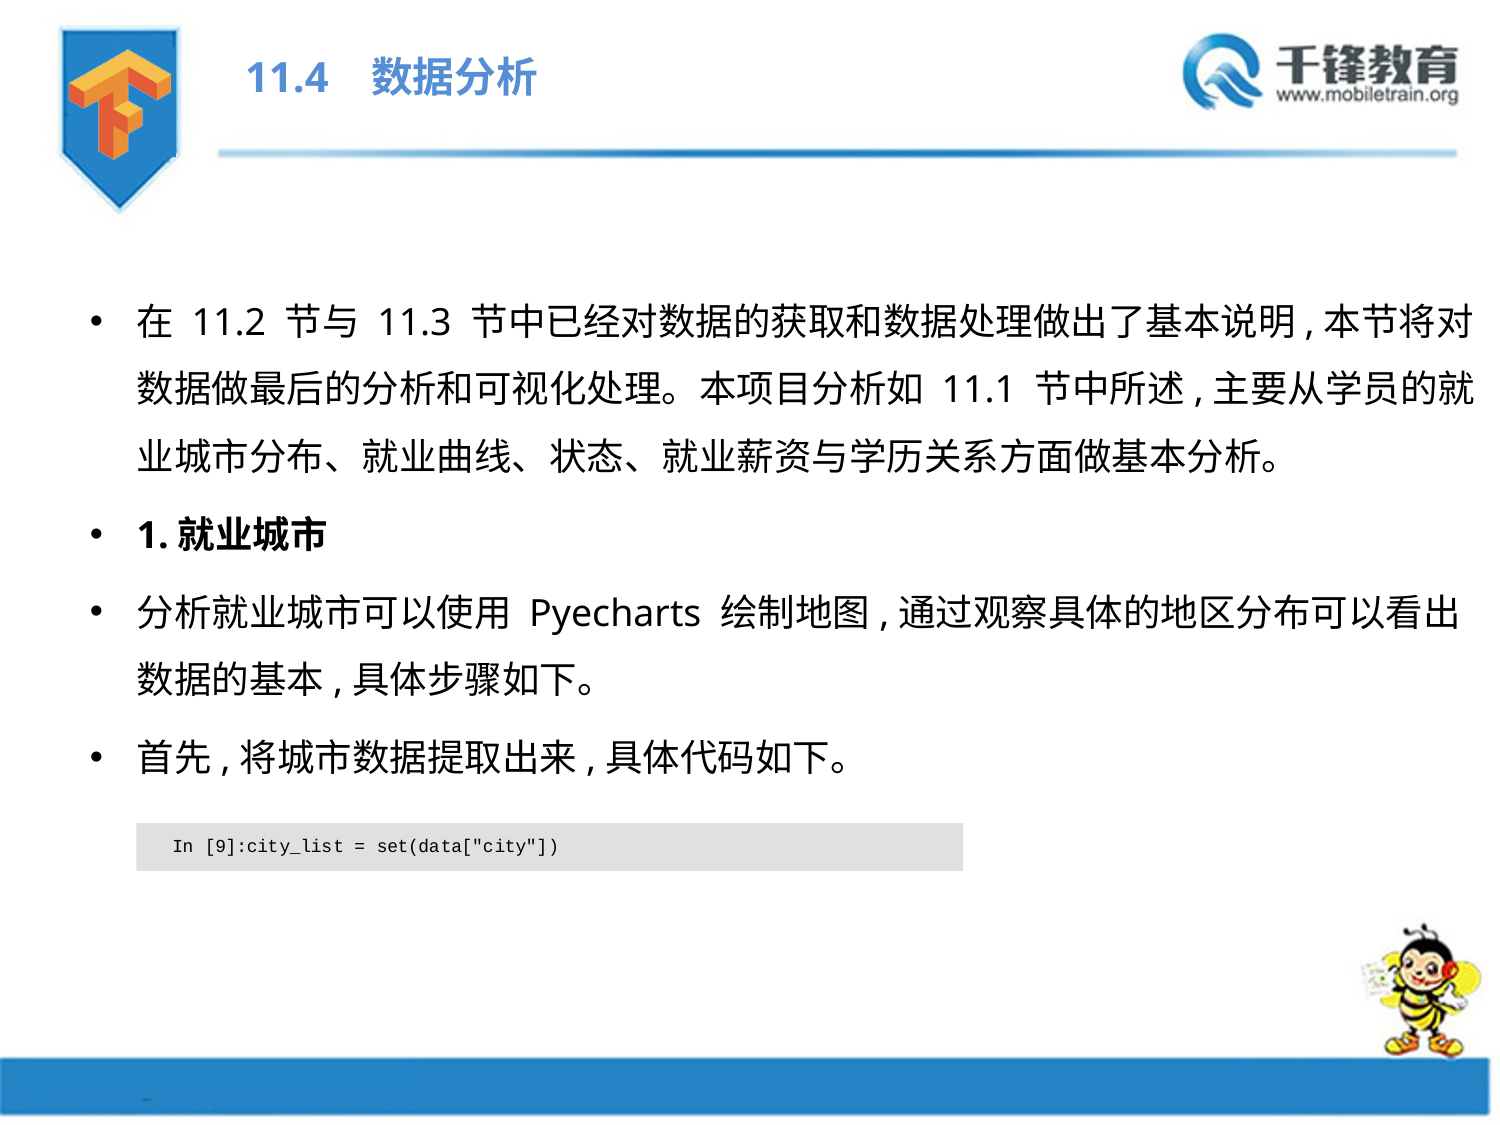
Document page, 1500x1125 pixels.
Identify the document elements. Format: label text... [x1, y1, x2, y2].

text_box 在 11.2 节与 11.3 节中已经对数据的获取和数据处理做出了基本说明,本节将对数据做最后的分析和可视化处理。本项目分析如 11.1 节中所述,主要从学员的就业城市分布、就业曲线、状态、就业薪资与学历关系方面做基本分析。 1.就业城市 分析就业城市可以使用 Pyecharts 绘制地图,通过观察具体的地区分布可以看出数据的基本,具体步骤如下。 首先,将城市数据提取出来,具体代码如下。 [0, 267, 1496, 787]
picture [0, 0, 1500, 1125]
text_box 11.4 数据分析 [230, 29, 1069, 122]
